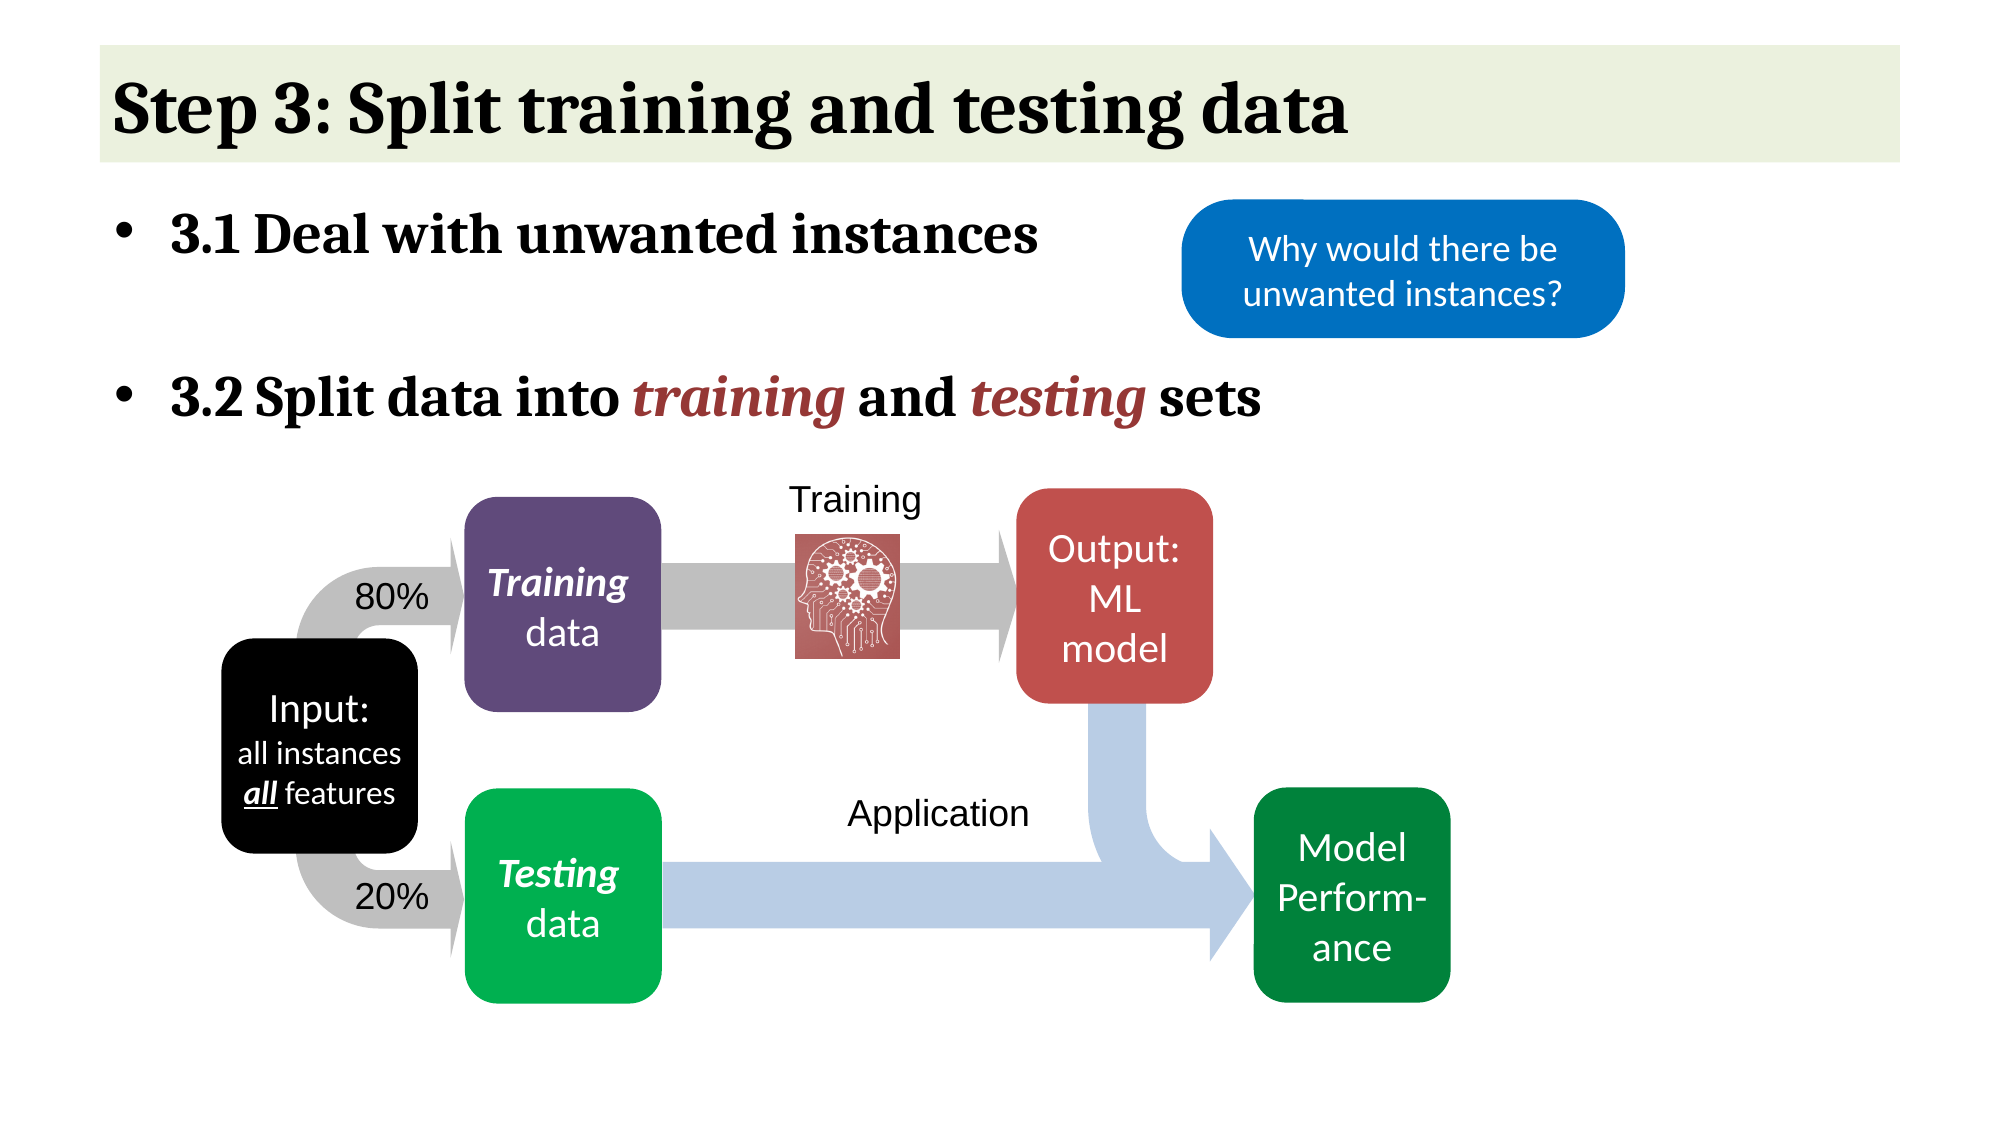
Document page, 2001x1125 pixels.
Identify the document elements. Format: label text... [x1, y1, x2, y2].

list 3.1 Deal with unwanted instances 3.2 Split data into training and testing sets [99, 187, 1541, 1066]
text_box Input: all instances all features [219, 636, 420, 856]
text_box [667, 826, 1251, 964]
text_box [661, 467, 1214, 704]
text_box [1085, 712, 1181, 859]
text_box Application [832, 781, 1045, 841]
text_box Why would there be unwanted instances? [1179, 197, 1628, 341]
title Step 3: Split training and testing data [99, 44, 1901, 163]
text_box Model Perform- ance [1251, 785, 1453, 1005]
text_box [295, 788, 662, 1004]
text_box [295, 496, 662, 713]
